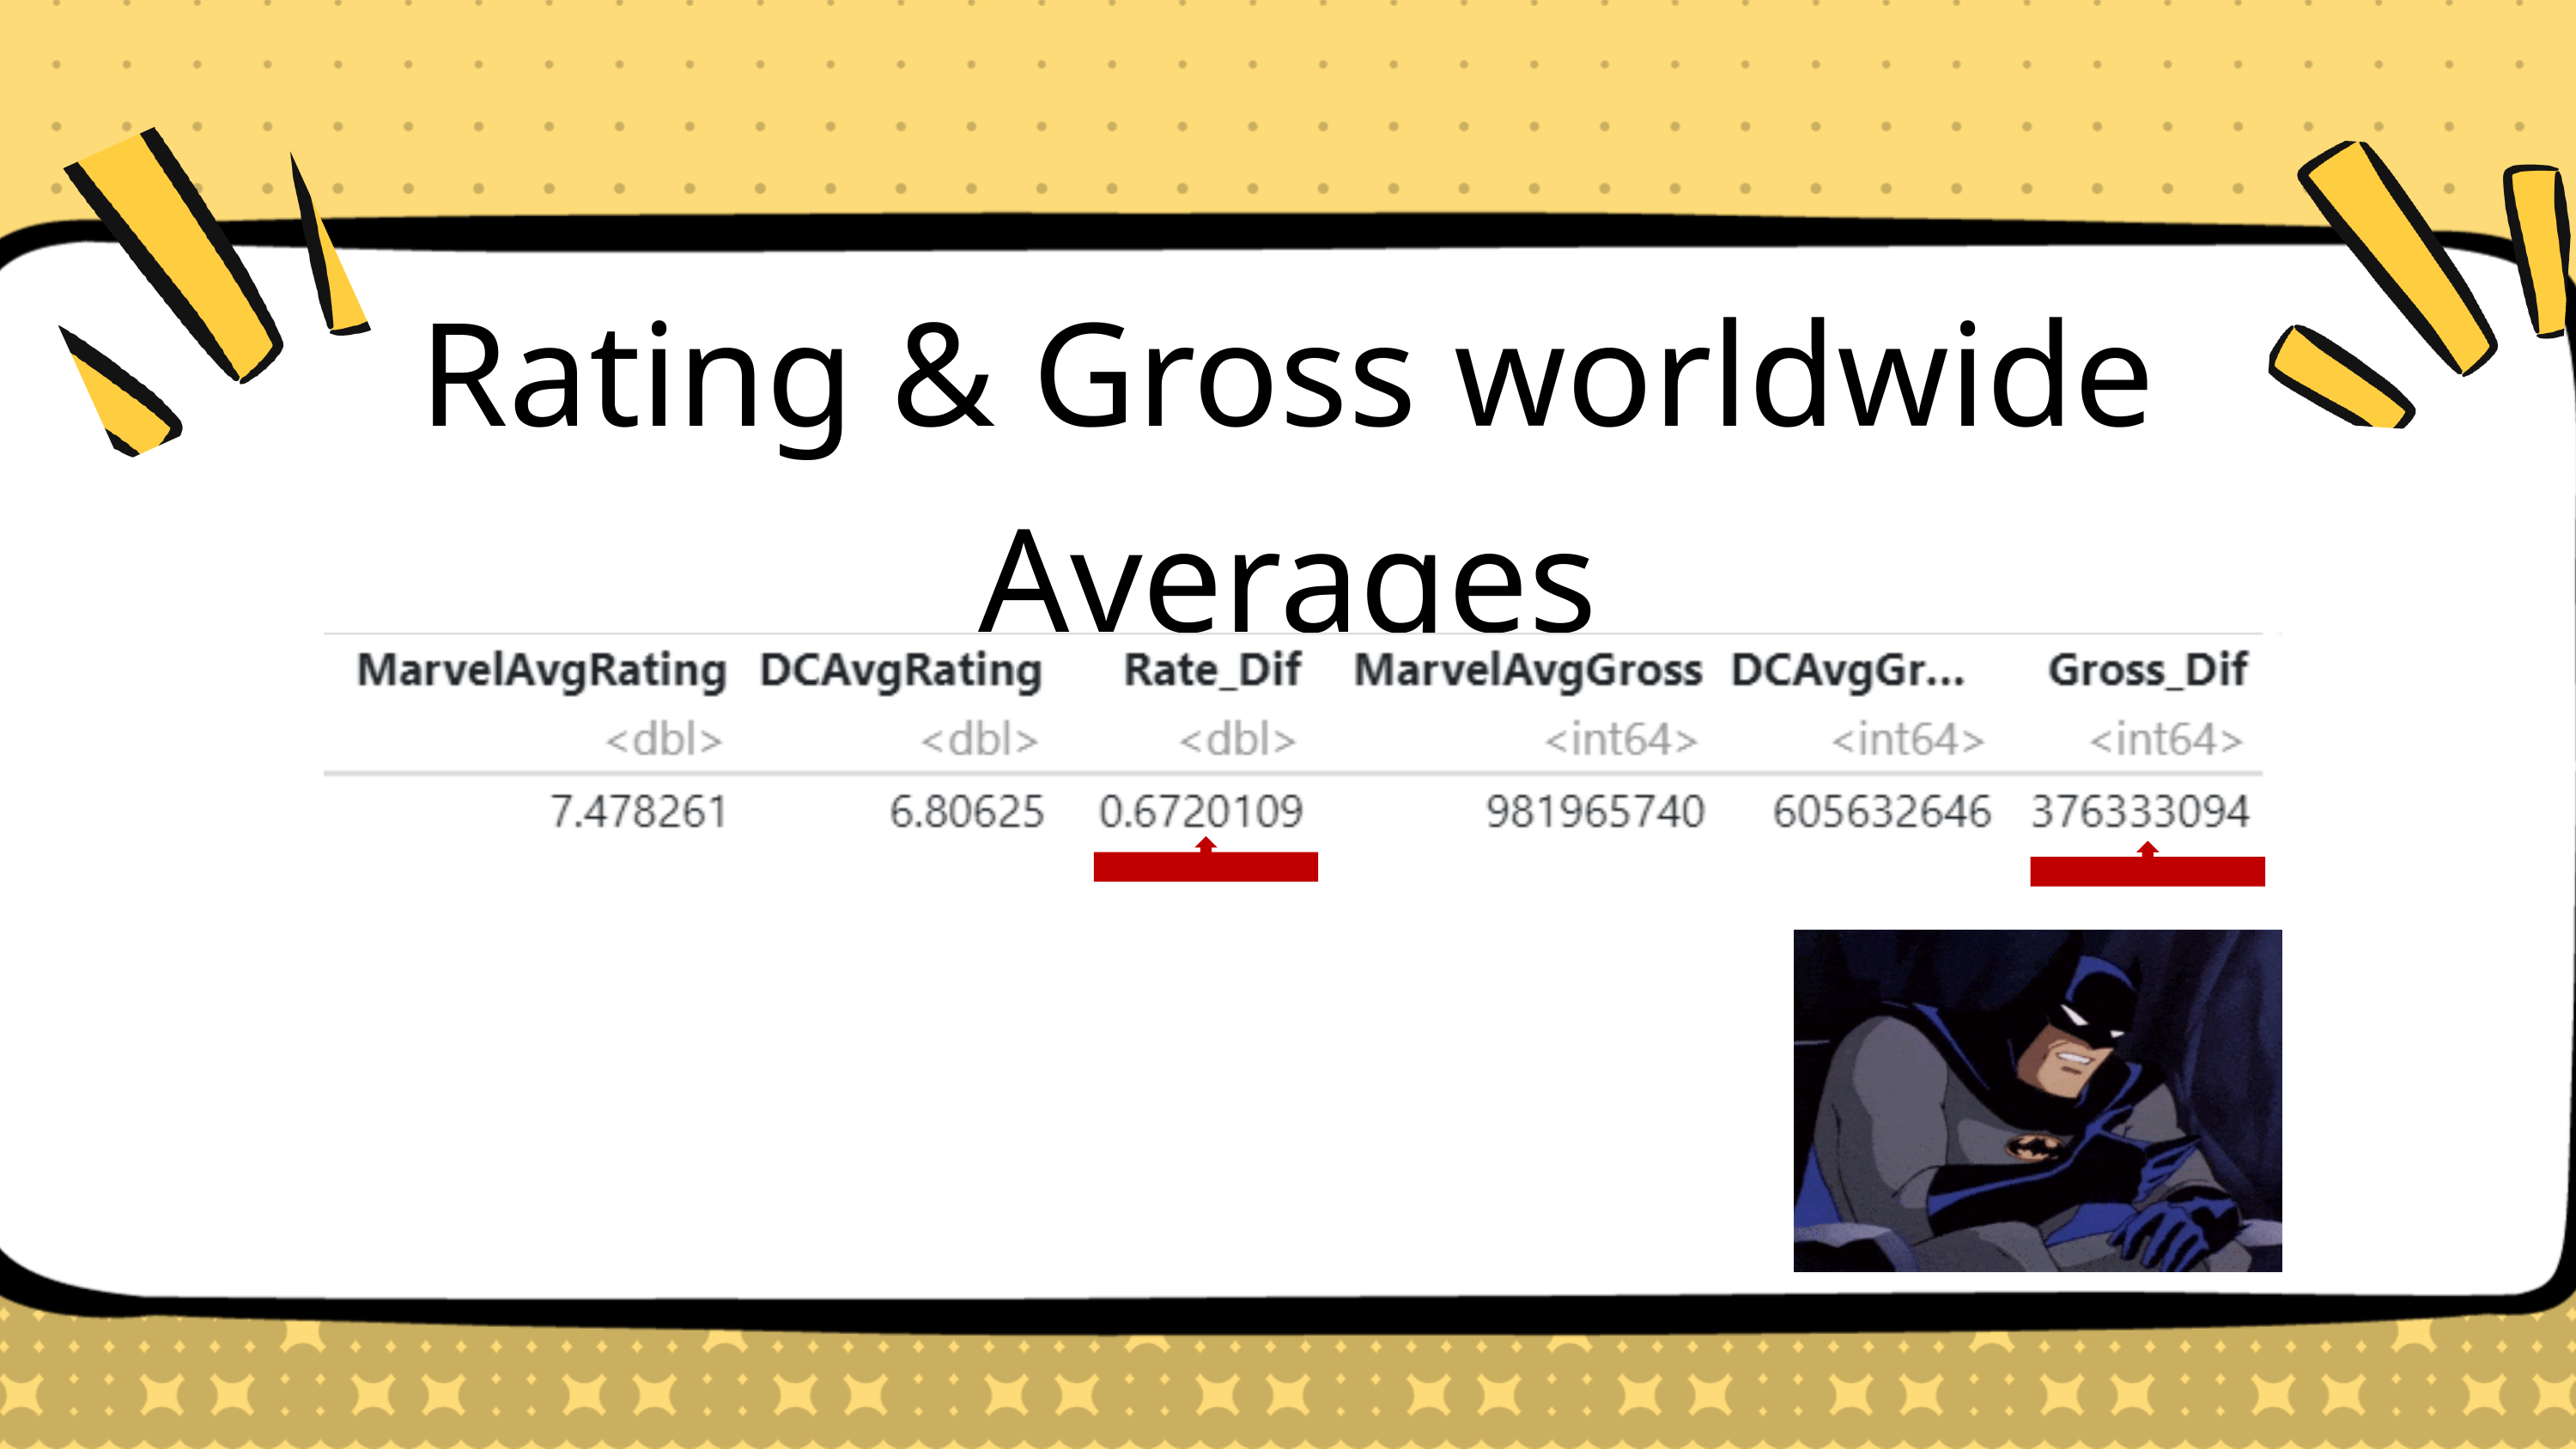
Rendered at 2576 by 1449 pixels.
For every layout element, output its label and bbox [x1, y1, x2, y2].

text_box [2282, 136, 2576, 167]
text_box [67, 80, 298, 167]
picture [0, 0, 2576, 1449]
